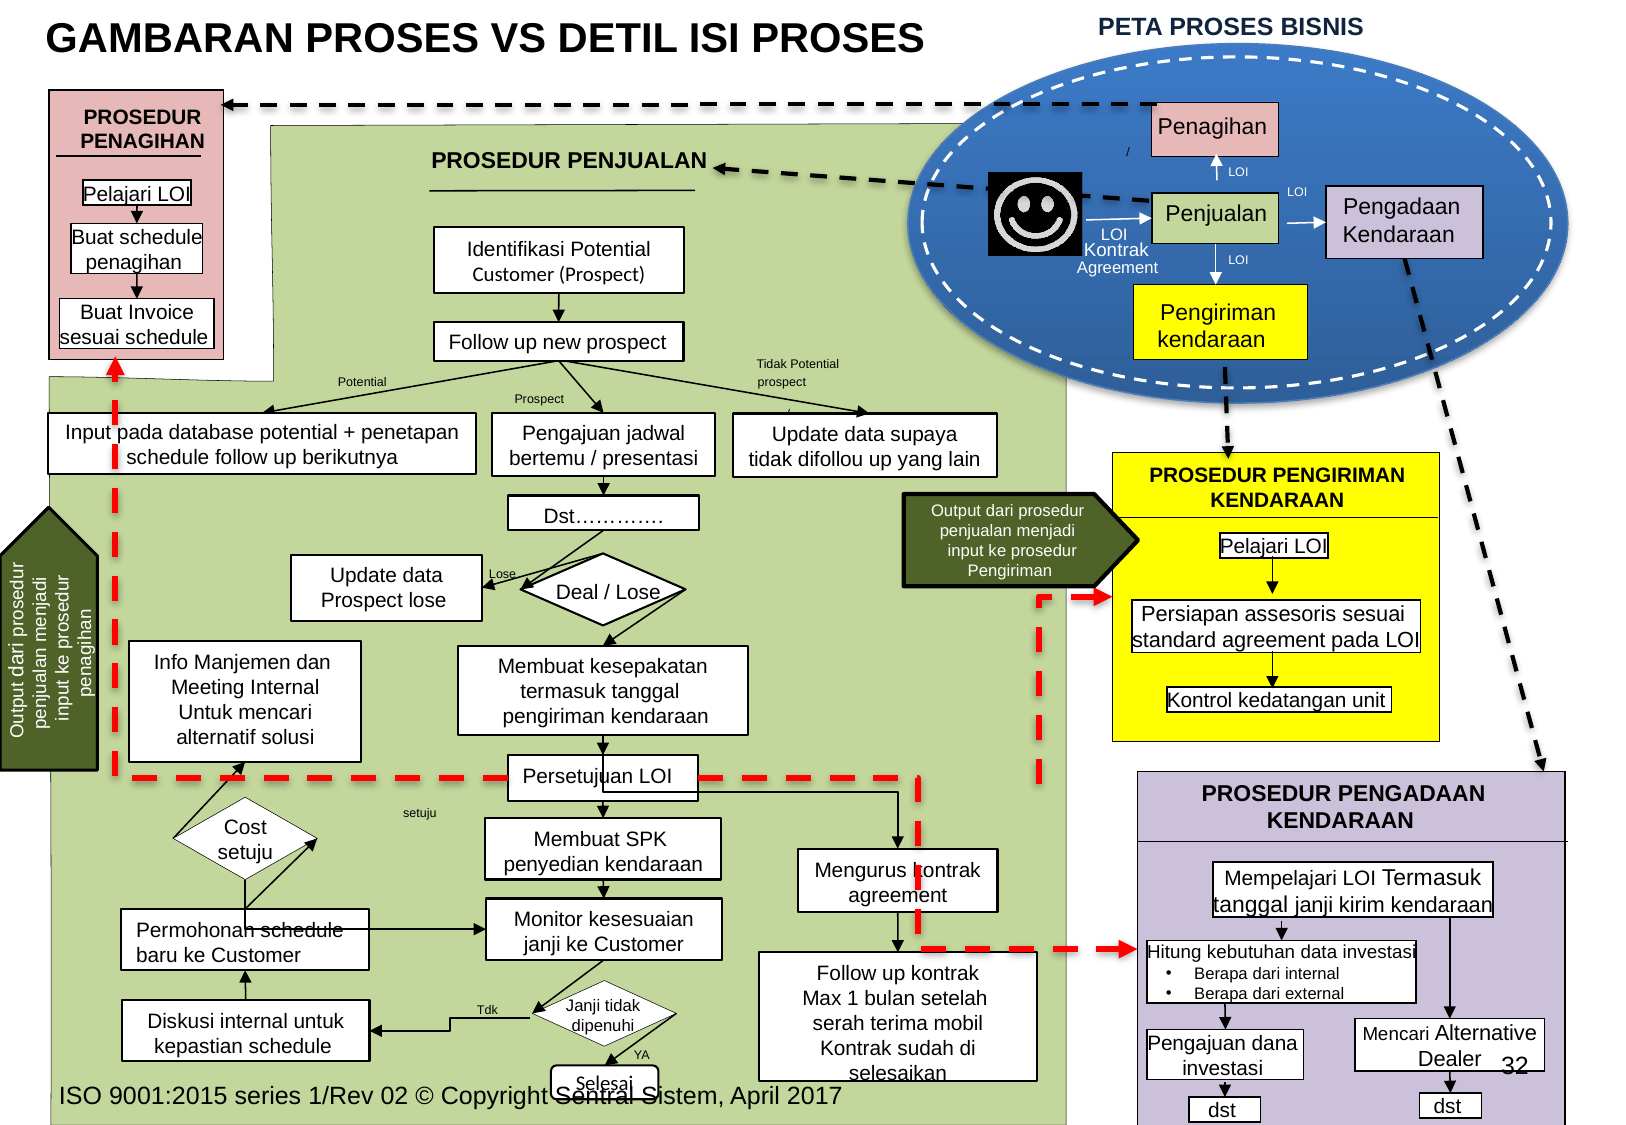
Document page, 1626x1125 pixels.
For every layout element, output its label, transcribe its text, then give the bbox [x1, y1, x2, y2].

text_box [48, 89, 234, 360]
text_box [115, 356, 508, 779]
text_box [1404, 258, 1544, 772]
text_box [712, 167, 1150, 201]
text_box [907, 9, 1569, 404]
text_box Output dari prosedur penjualan menjadi input ke prosedur penagihan [0, 510, 42, 773]
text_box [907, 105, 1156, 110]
text_box GAMBARAN PROSES VS DETIL ISI PROSES [30, 3, 941, 69]
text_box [1112, 452, 1399, 742]
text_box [1137, 764, 1569, 1125]
text_box Output dari prosedur penjualan menjadi input ke prosedur Pengiriman [1071, 491, 1107, 589]
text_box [697, 596, 1138, 950]
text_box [1224, 366, 1229, 460]
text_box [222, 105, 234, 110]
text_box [47, 123, 1067, 1125]
